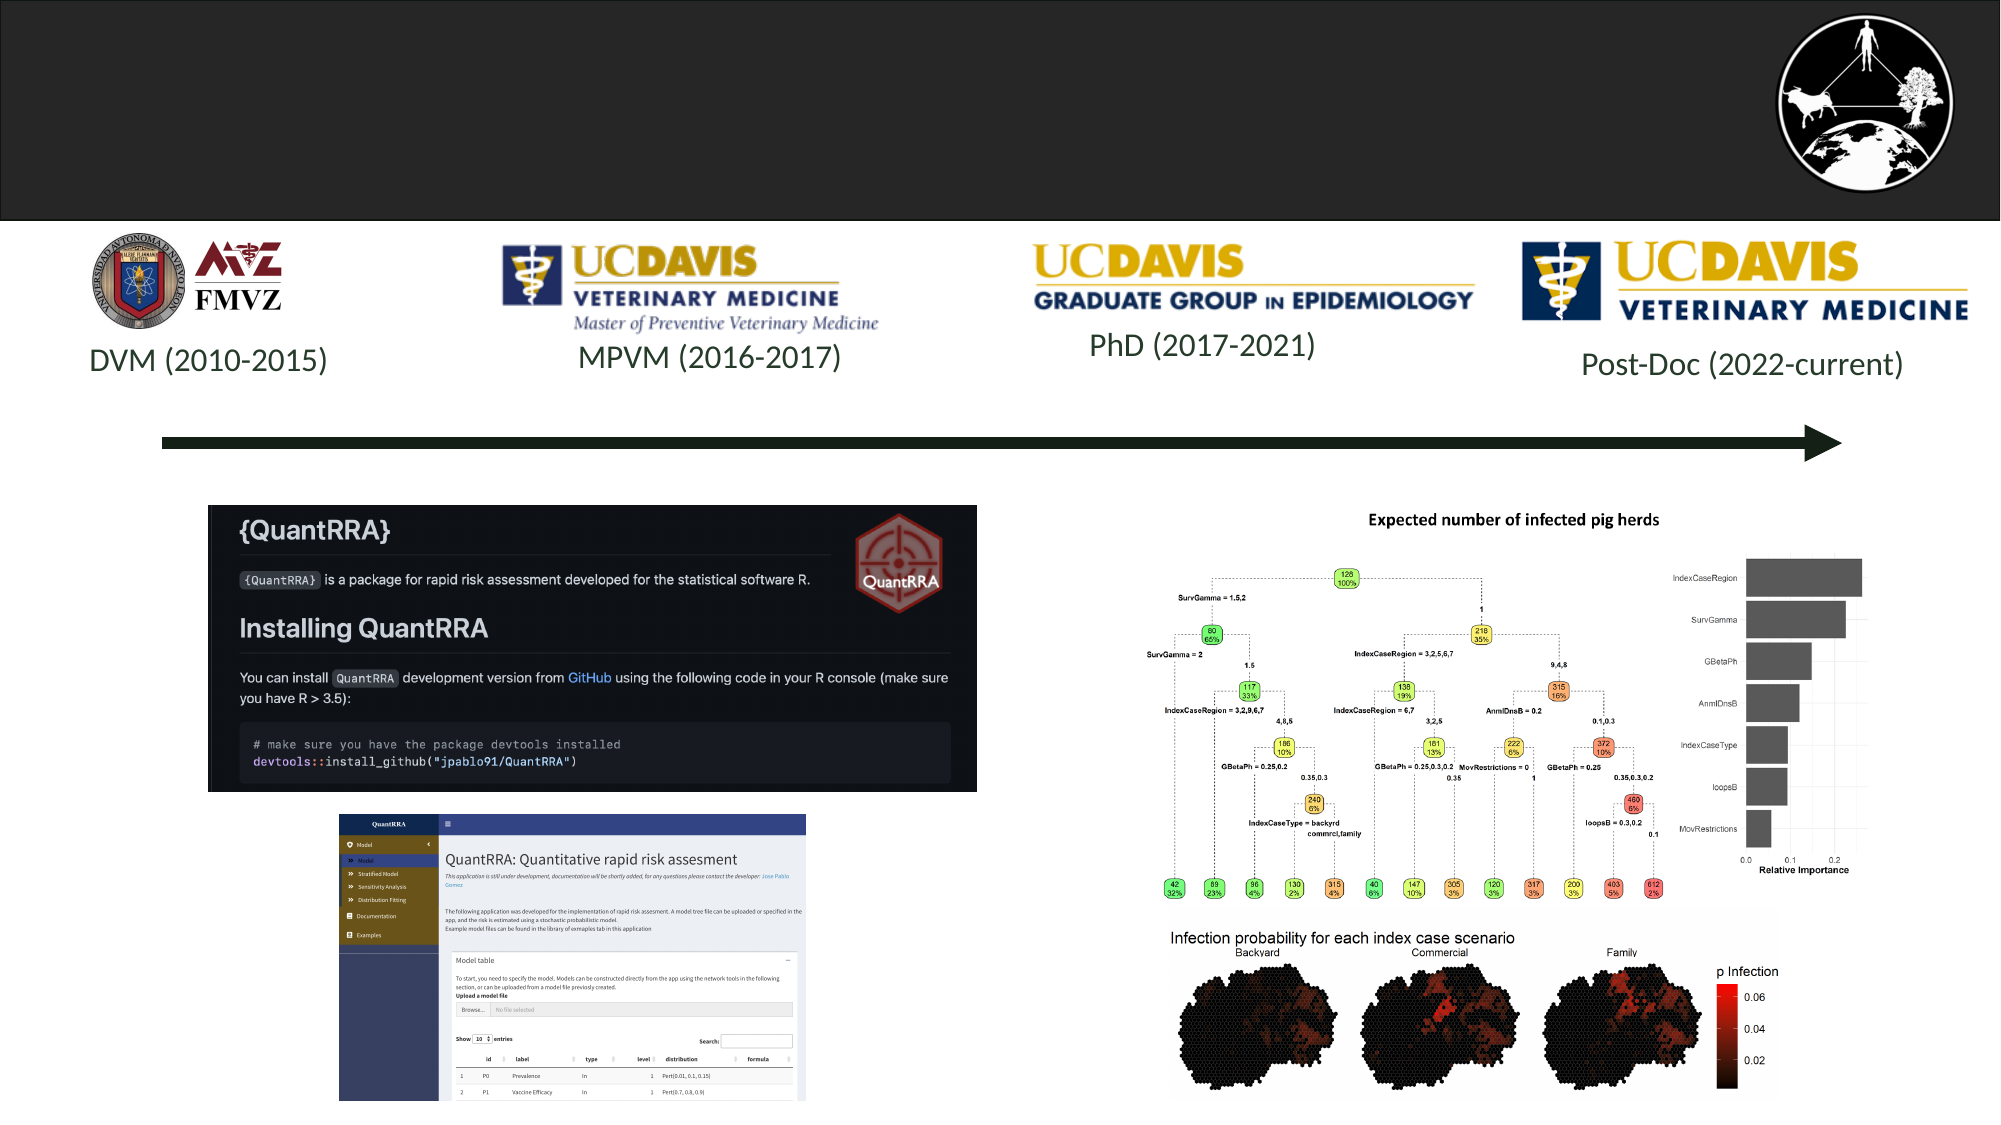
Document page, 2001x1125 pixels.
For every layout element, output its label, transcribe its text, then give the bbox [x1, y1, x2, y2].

picture [1141, 495, 1871, 1101]
picture [1510, 0, 2001, 339]
picture [1032, 243, 1482, 312]
picture [339, 814, 806, 1101]
text_box DVM (2010-2015) [74, 330, 344, 386]
text_box PhD (2017-2021) [1074, 315, 1332, 371]
text_box MPVM (2016-2017) [563, 335, 858, 383]
text_box Post-Doc (2022-current) [1566, 339, 1920, 390]
picture [208, 505, 977, 792]
picture [498, 241, 880, 335]
picture [72, 223, 321, 332]
